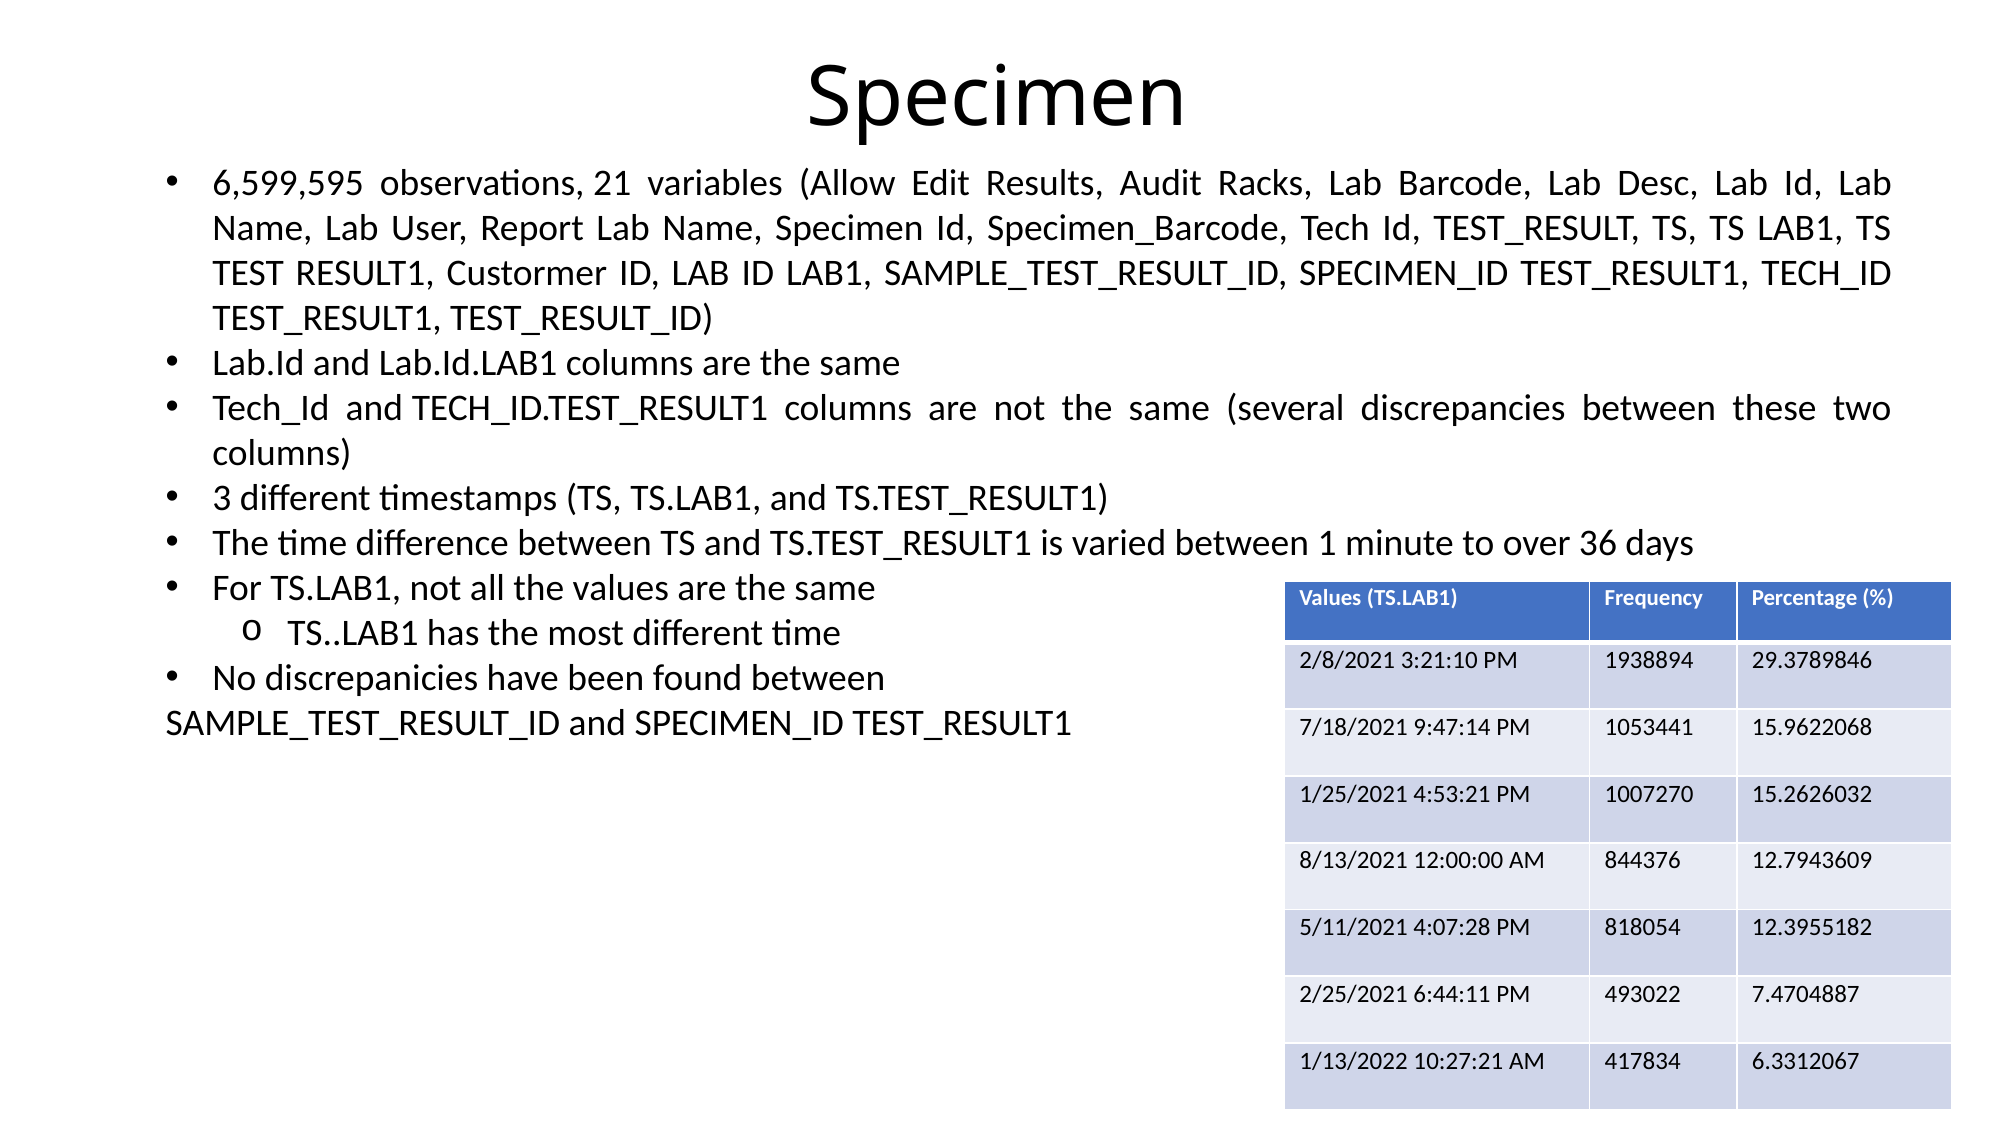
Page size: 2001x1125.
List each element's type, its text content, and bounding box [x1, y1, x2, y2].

table_cell 1/13/2022 10:27:21 AM [1285, 1044, 1589, 1109]
table_cell 1938894 [1590, 645, 1736, 708]
table_cell 6.3312067 [1738, 1044, 1951, 1109]
text_box Specimen [0, 34, 1996, 150]
table_cell 844376 [1590, 844, 1736, 909]
table_cell 493022 [1590, 977, 1736, 1042]
text_box 6,599,595 observations, 21 variables (Allow Edit Results, Audit Racks, Lab Barcode, Lab Desc, Lab Id, Lab Name, Lab User, Report Lab Name, Specimen Id, Specimen_Barcode, Tech Id, TEST_RESULT, TS, TS LAB1, TS TEST RESULT1, Custormer ID, LAB ID LAB1, SAMPLE_TEST_RESULT_ID, SPECIMEN_ID TEST_RESULT1, TECH_ID TEST_RESULT1, TEST_RESULT_ID) Lab.Id and Lab.Id.LAB1 columns are the same Tech_Id and TECH_ID.TEST_RESULT1 columns are not the same (several discrepancies between these two columns) 3 different timestamps (TS, TS.LAB1, and TS.TEST_RESULT1) The time difference between TS and TS.TEST_RESULT1 is varied between 1 minute to over 36 days For TS.LAB1, not all the values are the same TS..LAB1 has the most different time No discrepanicies have been found between SAMPLE_TEST_RESULT_ID and SPECIMEN_ID TEST_RESULT1 [150, 150, 1909, 751]
table_header Values (TS.LAB1) [1285, 582, 1589, 640]
table_cell 2/8/2021 3:21:10 PM [1285, 645, 1589, 708]
table_cell 1007270 [1590, 777, 1736, 842]
table_header Percentage (%) [1738, 582, 1951, 640]
table_cell 12.7943609 [1738, 844, 1951, 909]
table_cell 7/18/2021 9:47:14 PM [1285, 710, 1589, 775]
table_cell 1/25/2021 4:53:21 PM [1285, 777, 1589, 842]
table_cell 2/25/2021 6:44:11 PM [1285, 977, 1589, 1042]
table_cell 417834 [1590, 1044, 1736, 1109]
table_cell 1053441 [1590, 710, 1736, 775]
table_cell 5/11/2021 4:07:28 PM [1285, 910, 1589, 975]
table_header Frequency [1590, 582, 1736, 640]
table_cell 7.4704887 [1738, 977, 1951, 1042]
table_cell 12.3955182 [1738, 910, 1951, 975]
table_cell 8/13/2021 12:00:00 AM [1285, 844, 1589, 909]
table_cell 818054 [1590, 910, 1736, 975]
table_cell 15.9622068 [1738, 710, 1951, 775]
table_cell 15.2626032 [1738, 777, 1951, 842]
table_cell 29.3789846 [1738, 645, 1951, 708]
